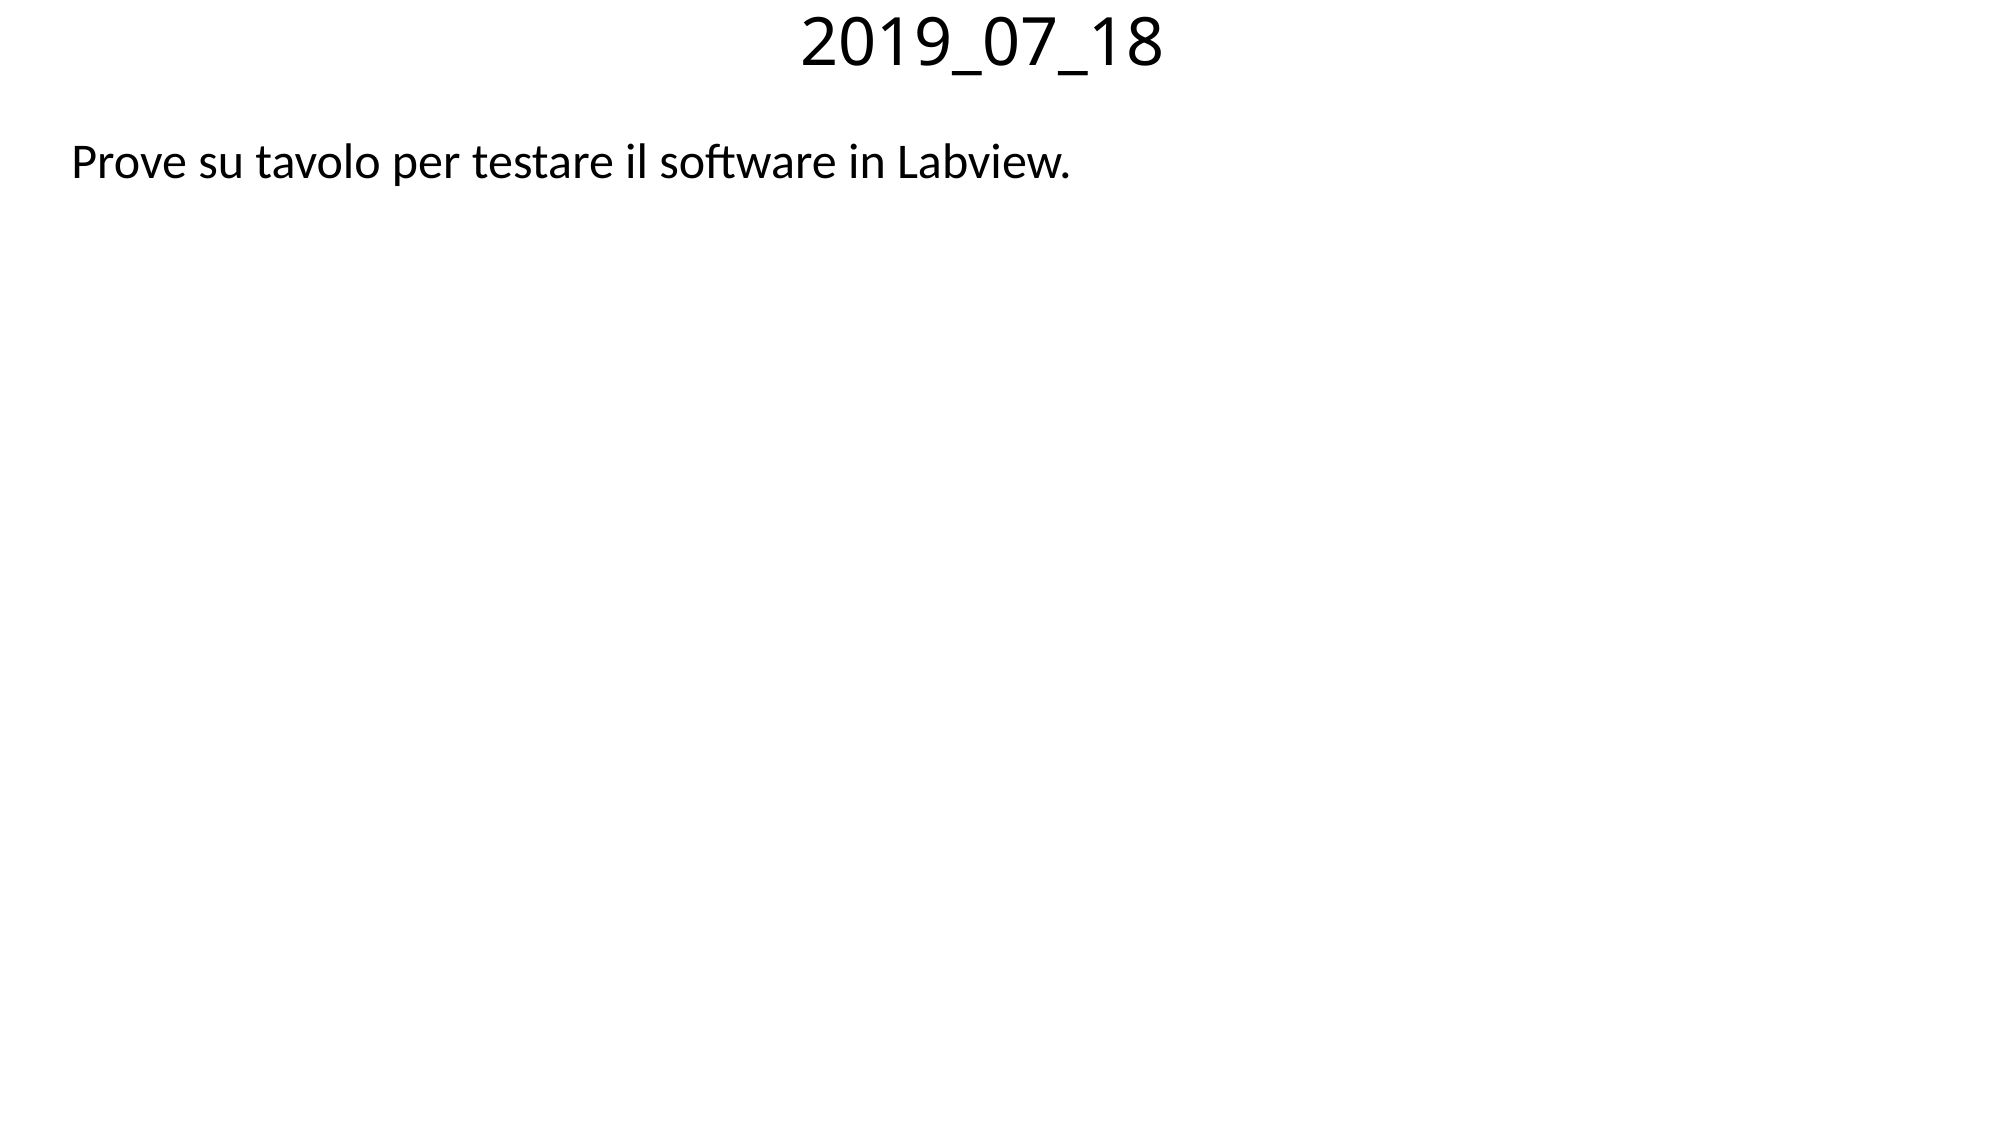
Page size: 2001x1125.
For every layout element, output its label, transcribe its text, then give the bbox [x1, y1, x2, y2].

subtitle Prove su tavolo per testare il software in Labview. [56, 127, 1946, 1107]
title 2019_07_18 [0, 0, 2000, 128]
